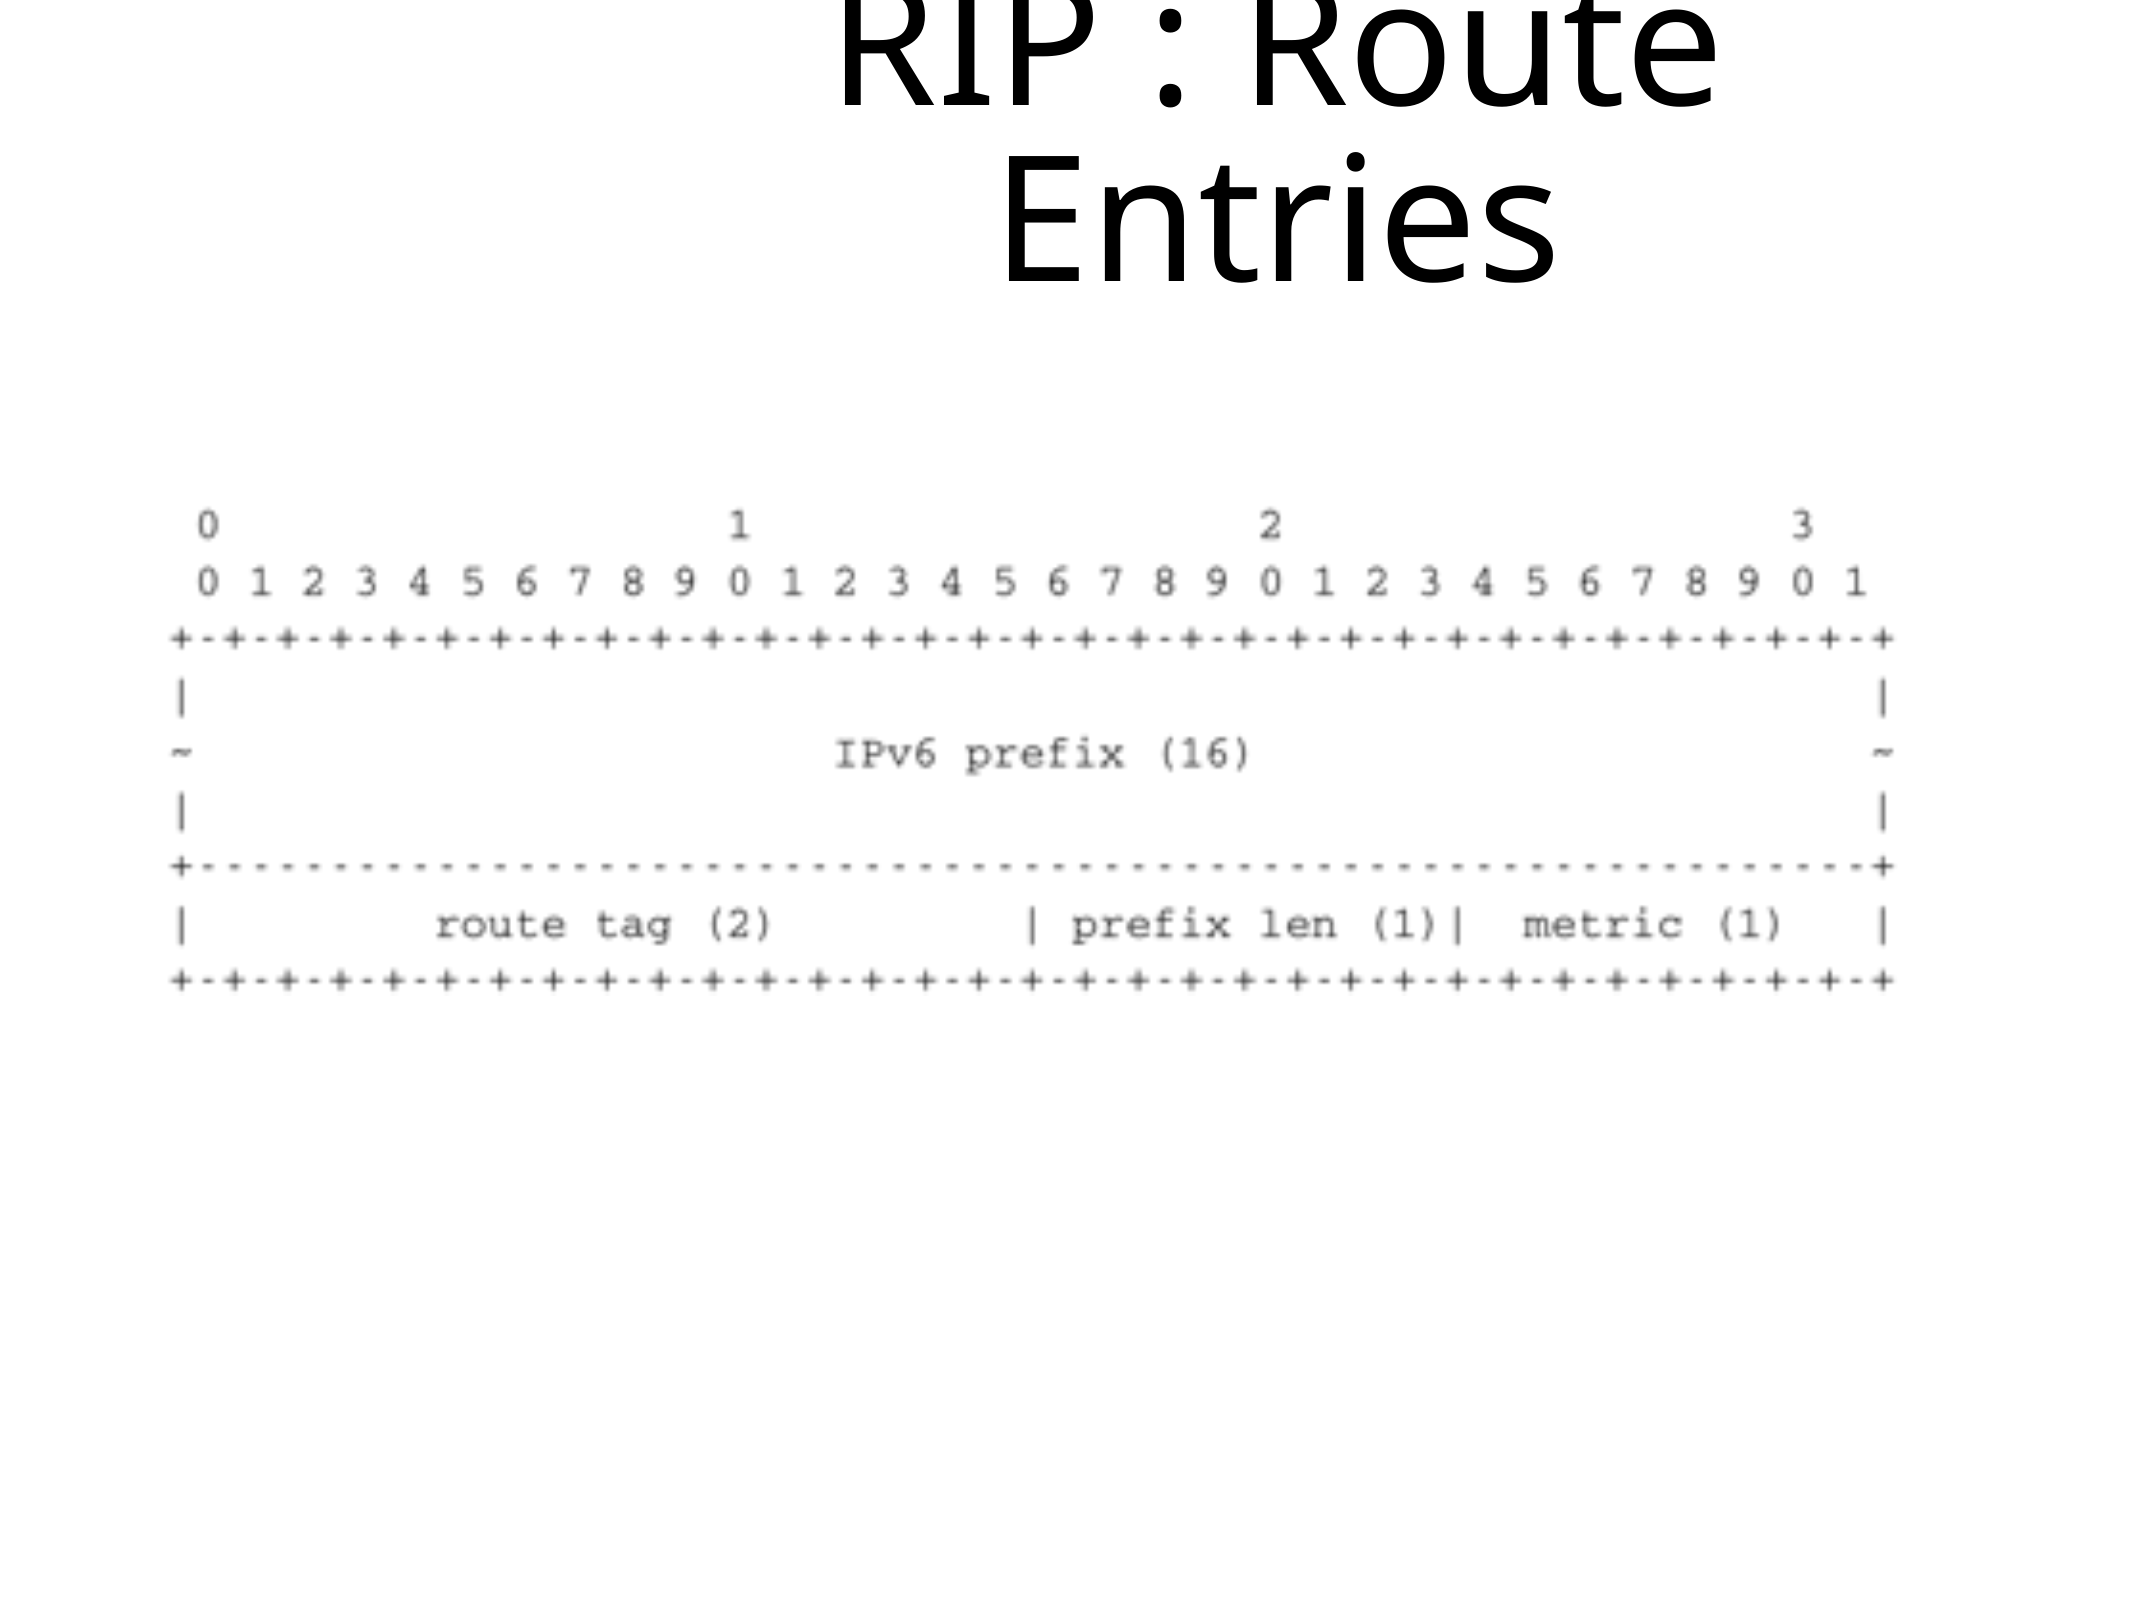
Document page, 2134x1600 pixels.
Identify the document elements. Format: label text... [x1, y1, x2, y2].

title RIP : Route Entries [558, 0, 1997, 282]
picture [9, 424, 1925, 996]
